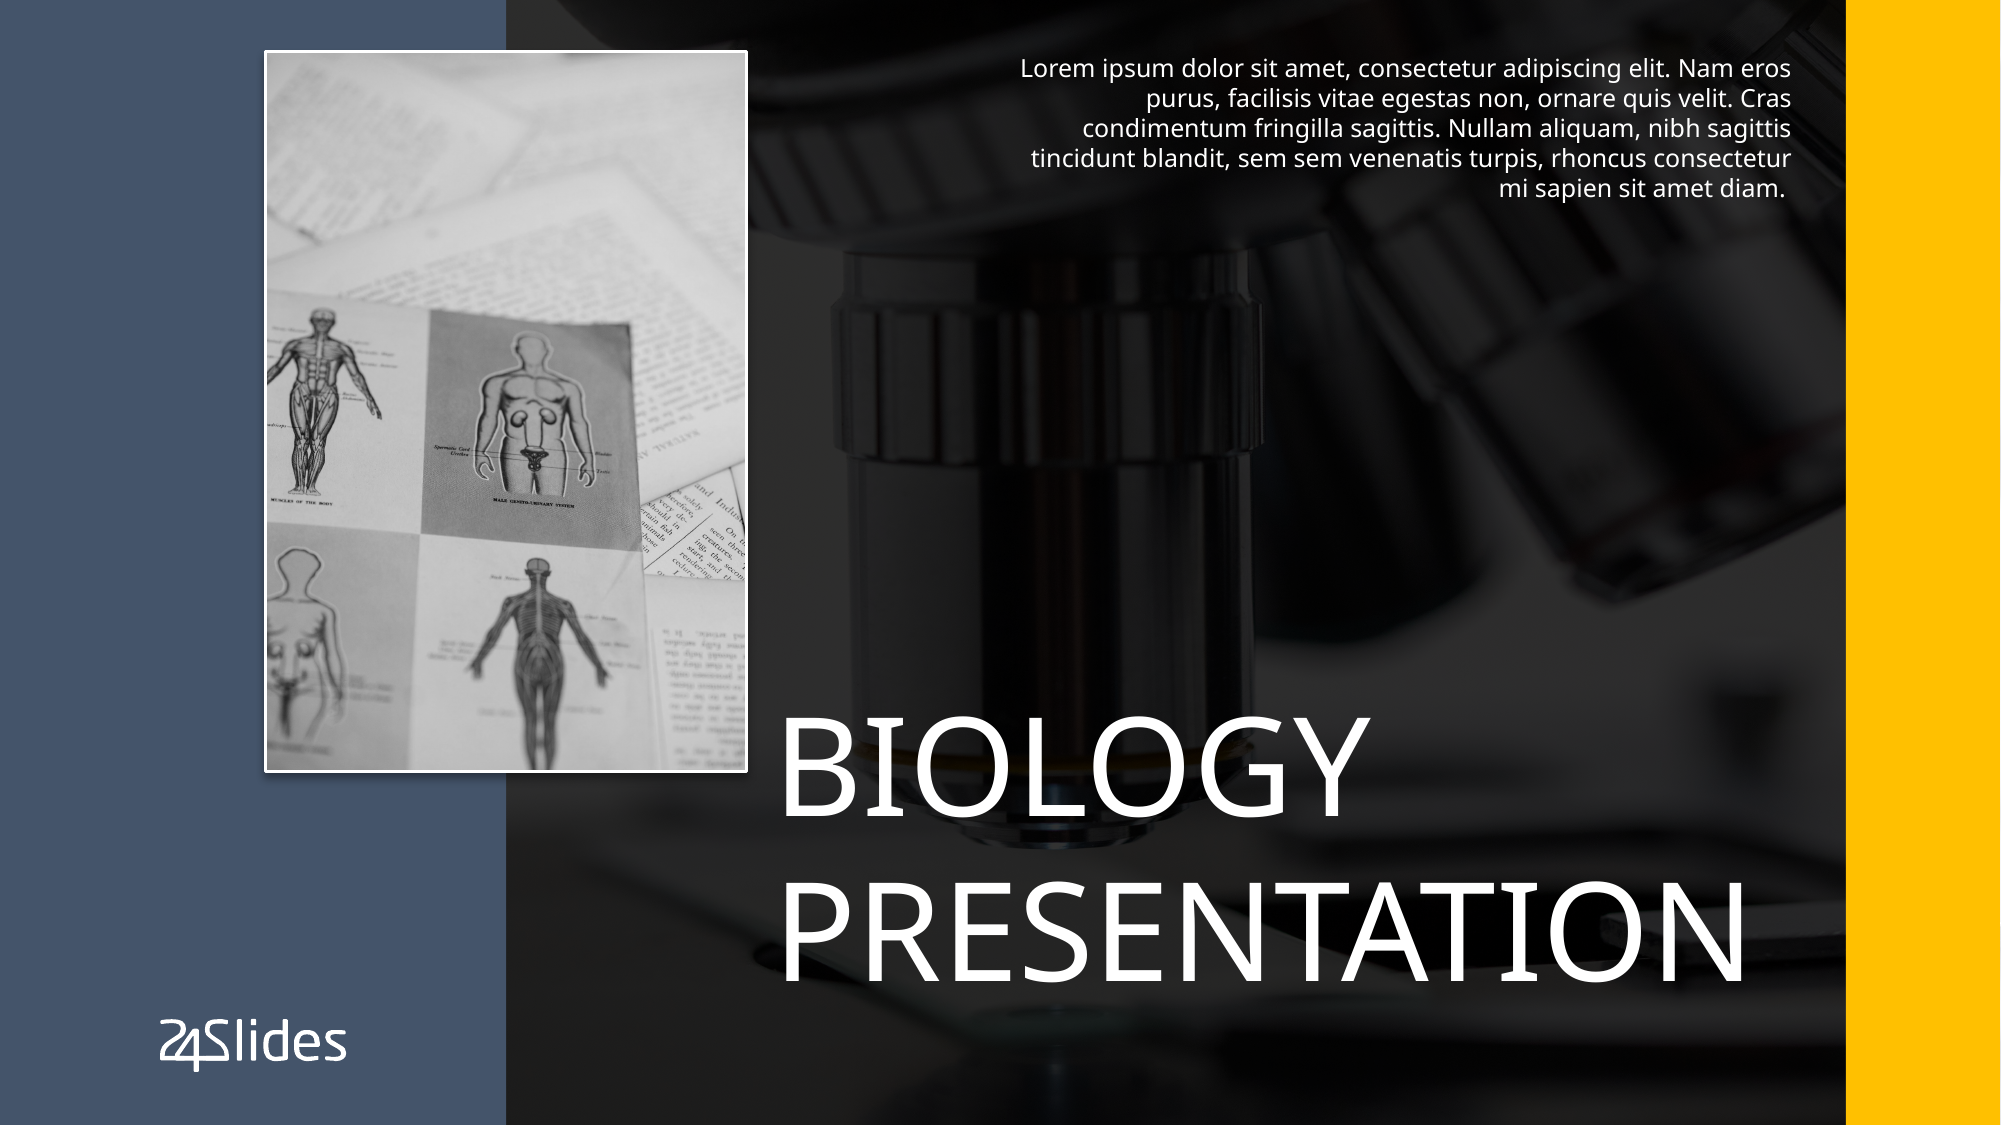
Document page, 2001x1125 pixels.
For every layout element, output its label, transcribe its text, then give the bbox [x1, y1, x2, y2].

text_box BIOLOGY PRESENTATION [773, 678, 1793, 1009]
text_box [1845, 0, 2000, 1125]
picture [267, 52, 746, 770]
text_box Lorem ipsum dolor sit amet, consectetur adipiscing elit. Nam eros purus, facilisis vitae egestas non, ornare quis velit. Cras condimentum fringilla sagittis. Nullam aliquam, nibh sagittis tincidunt blandit, sem sem venenatis turpis, rhoncus consectetur mi sapien sit amet diam. [999, 52, 1793, 203]
text_box [0, 0, 507, 1125]
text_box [159, 1018, 347, 1072]
text_box [507, 0, 1845, 1125]
